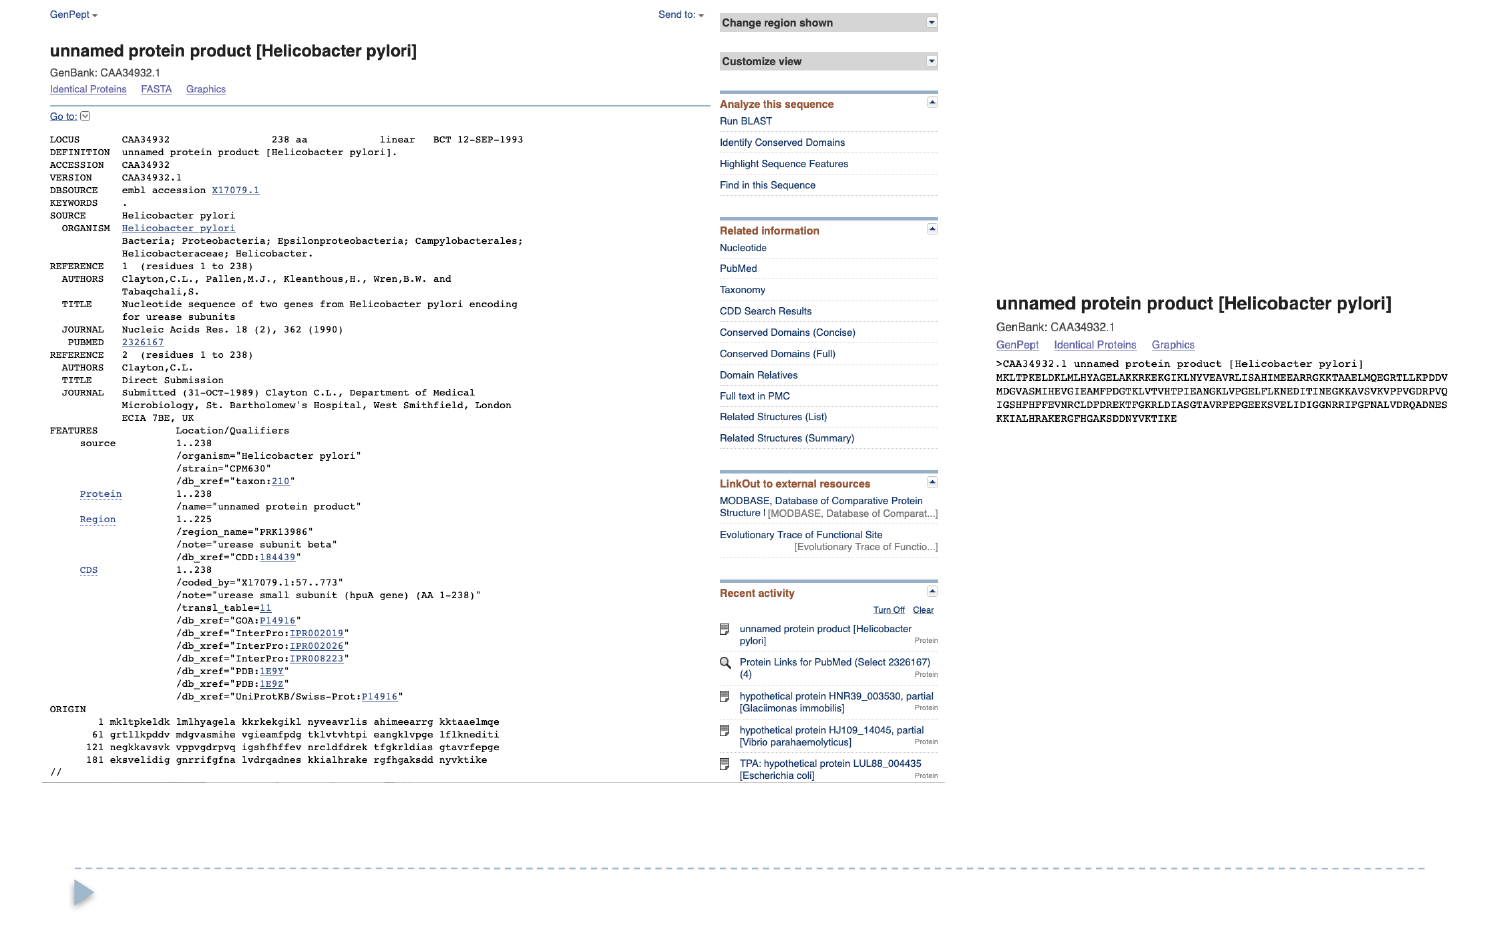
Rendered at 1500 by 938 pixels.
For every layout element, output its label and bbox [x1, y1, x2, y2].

picture [989, 284, 1500, 453]
picture [42, 0, 946, 783]
